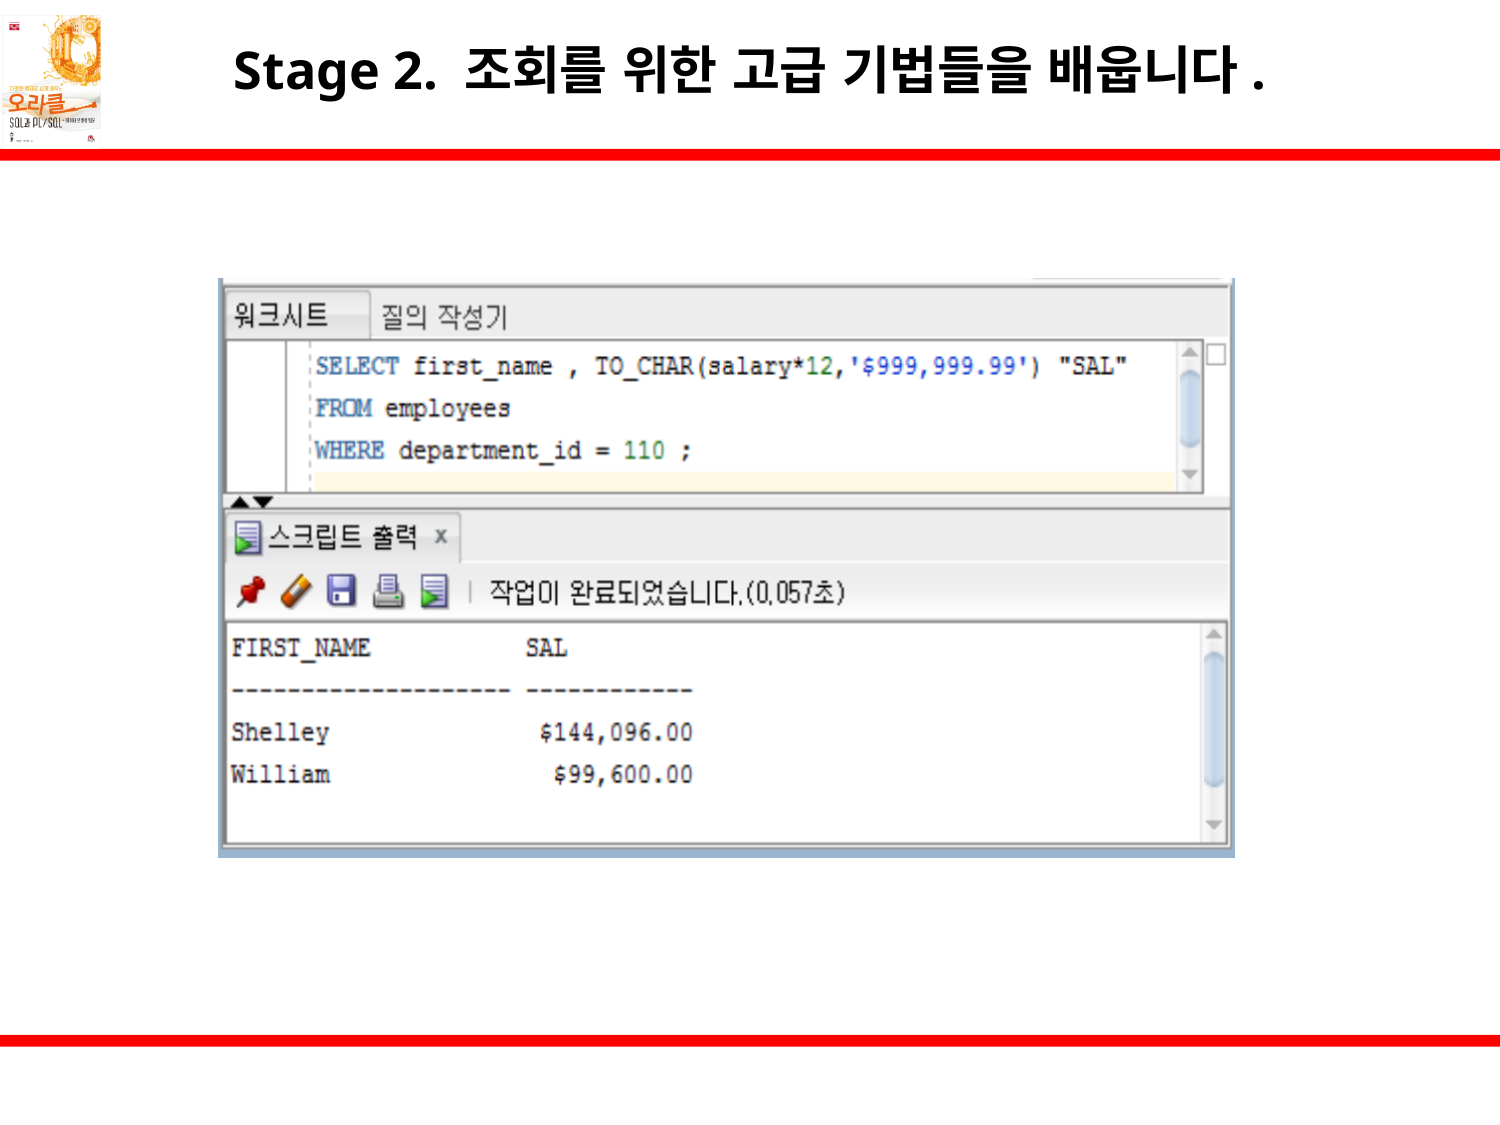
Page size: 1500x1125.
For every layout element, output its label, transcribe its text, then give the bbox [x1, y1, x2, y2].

picture [218, 278, 1235, 858]
title Stage 2. 조회를 위한 고급 기법들을 배웁니다. [112, 0, 1388, 190]
picture [1, 14, 101, 150]
text_box [1388, 147, 1500, 163]
text_box [0, 147, 112, 163]
text_box [0, 1033, 1500, 1049]
